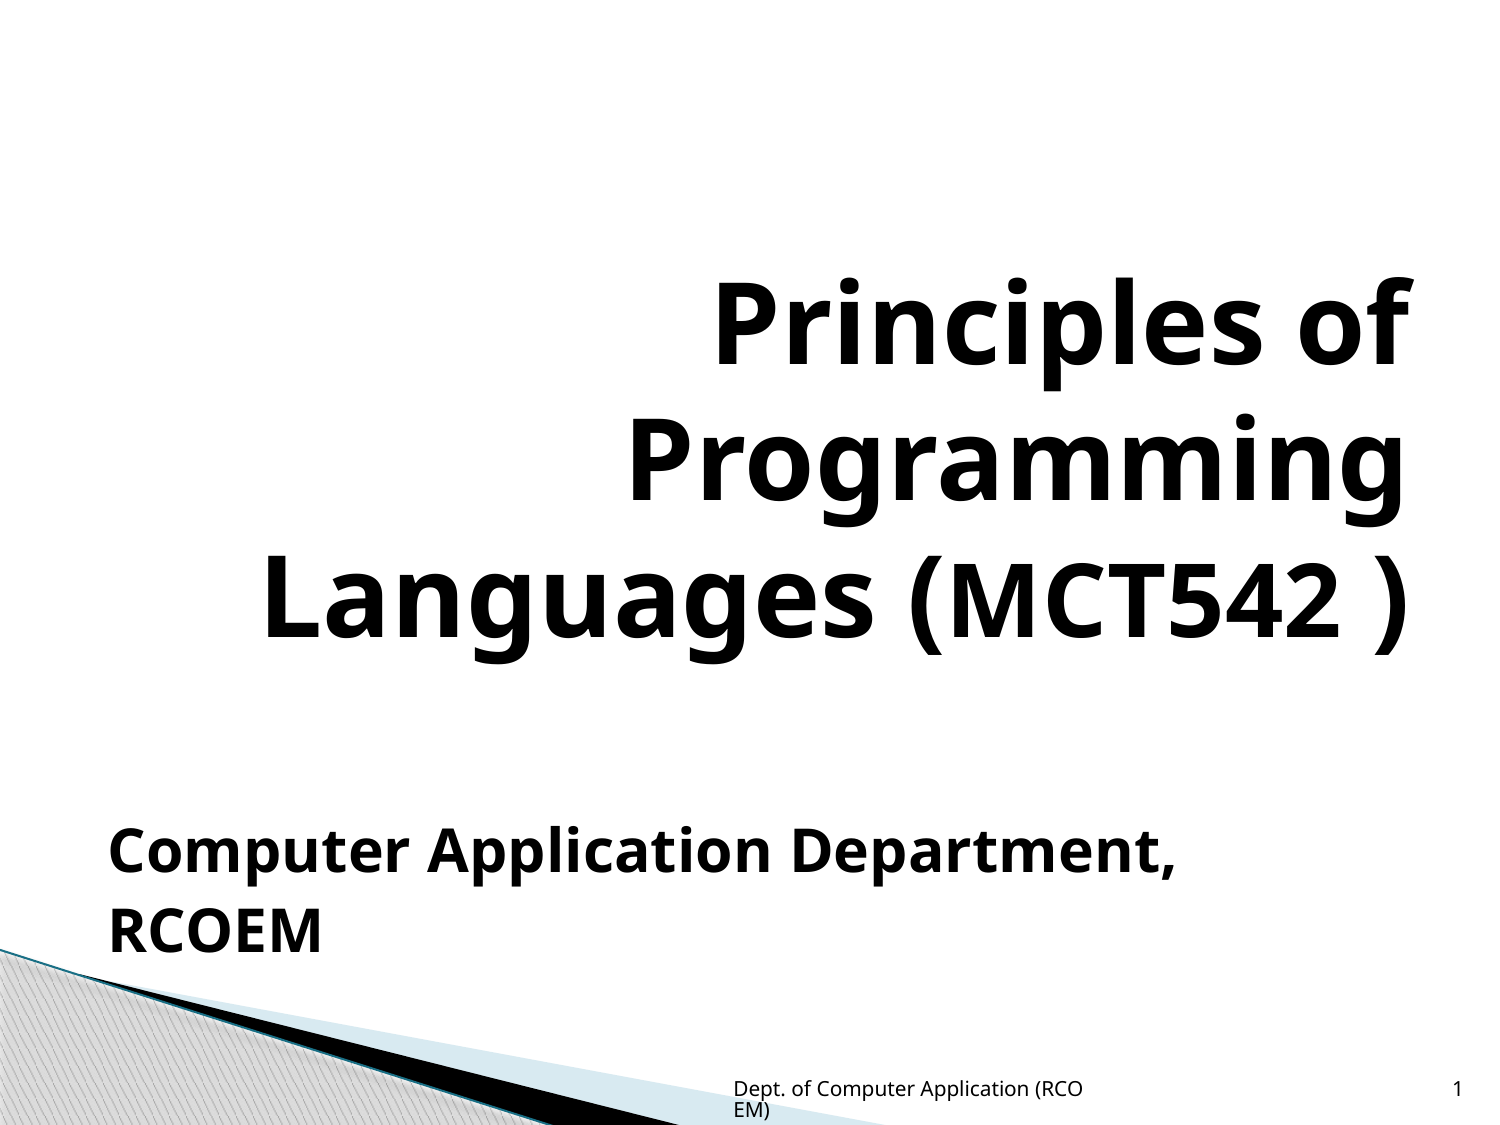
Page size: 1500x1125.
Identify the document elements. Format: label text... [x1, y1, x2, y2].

list Principles of Programming Languages (MCT542 ) Computer Application Department, RCOEM [75, 243, 1425, 986]
slide_number 1 [1418, 1051, 1479, 1112]
footer Dept. of Computer Application (RCOEM) [718, 1051, 1105, 1112]
